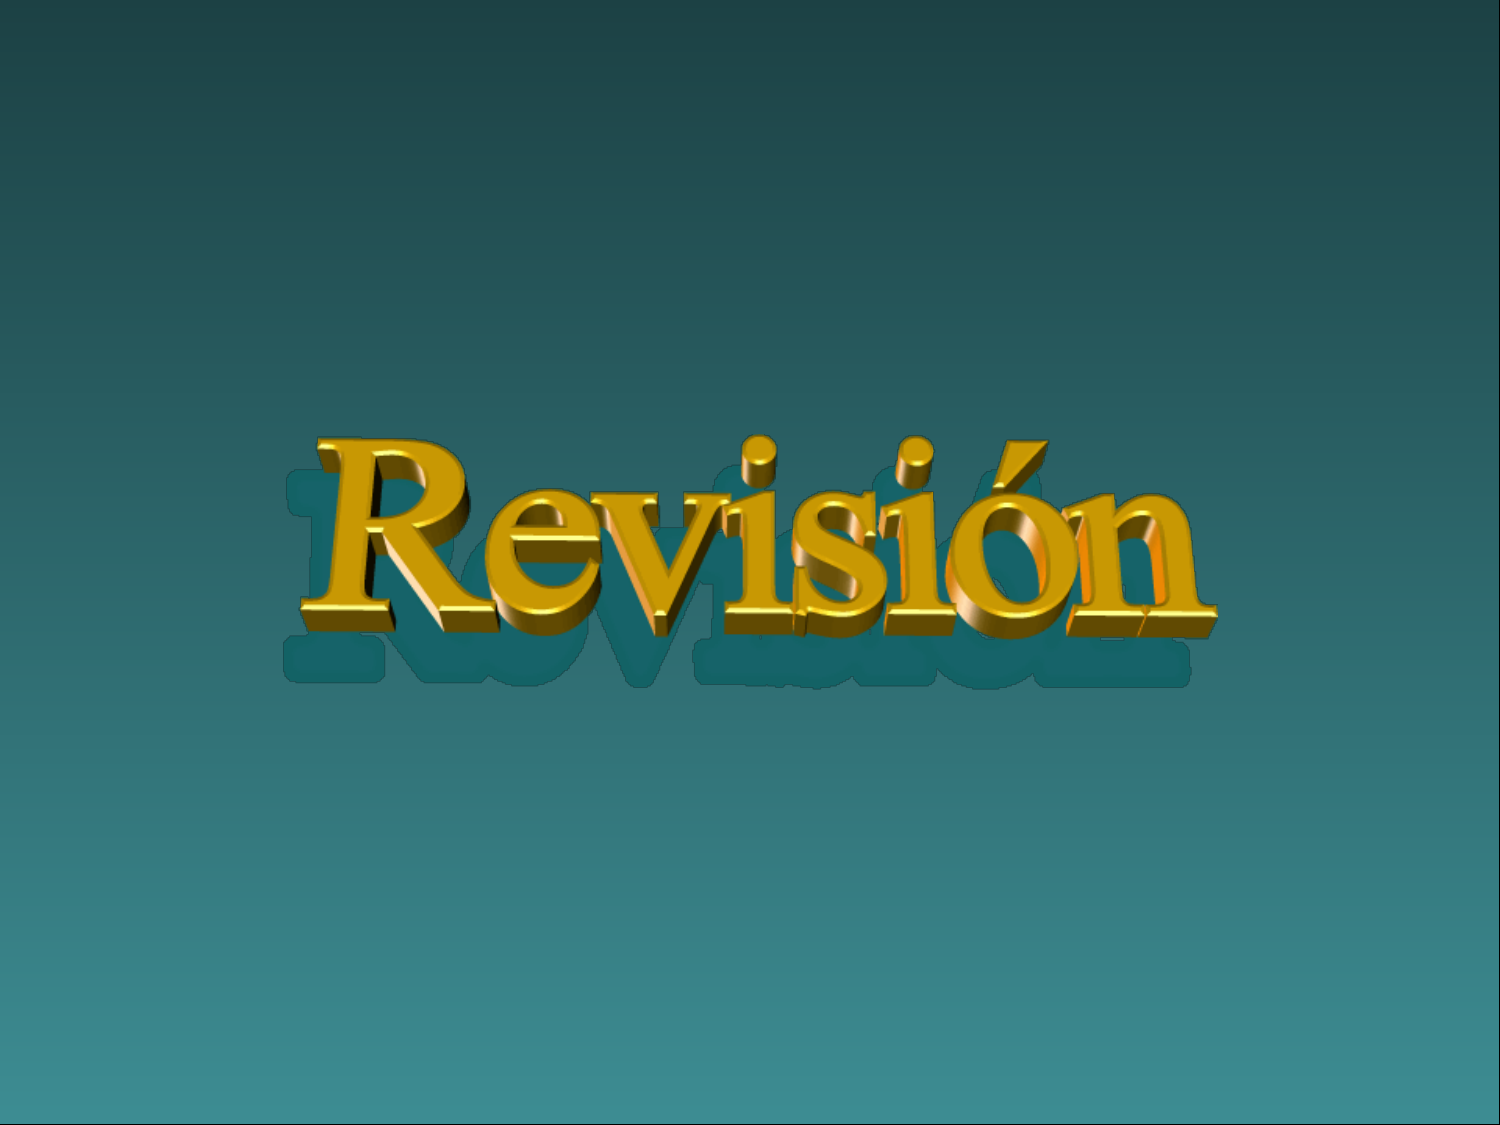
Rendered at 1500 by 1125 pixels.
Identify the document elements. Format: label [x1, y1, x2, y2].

text_box [0, 0, 1500, 1125]
picture [281, 434, 1219, 691]
